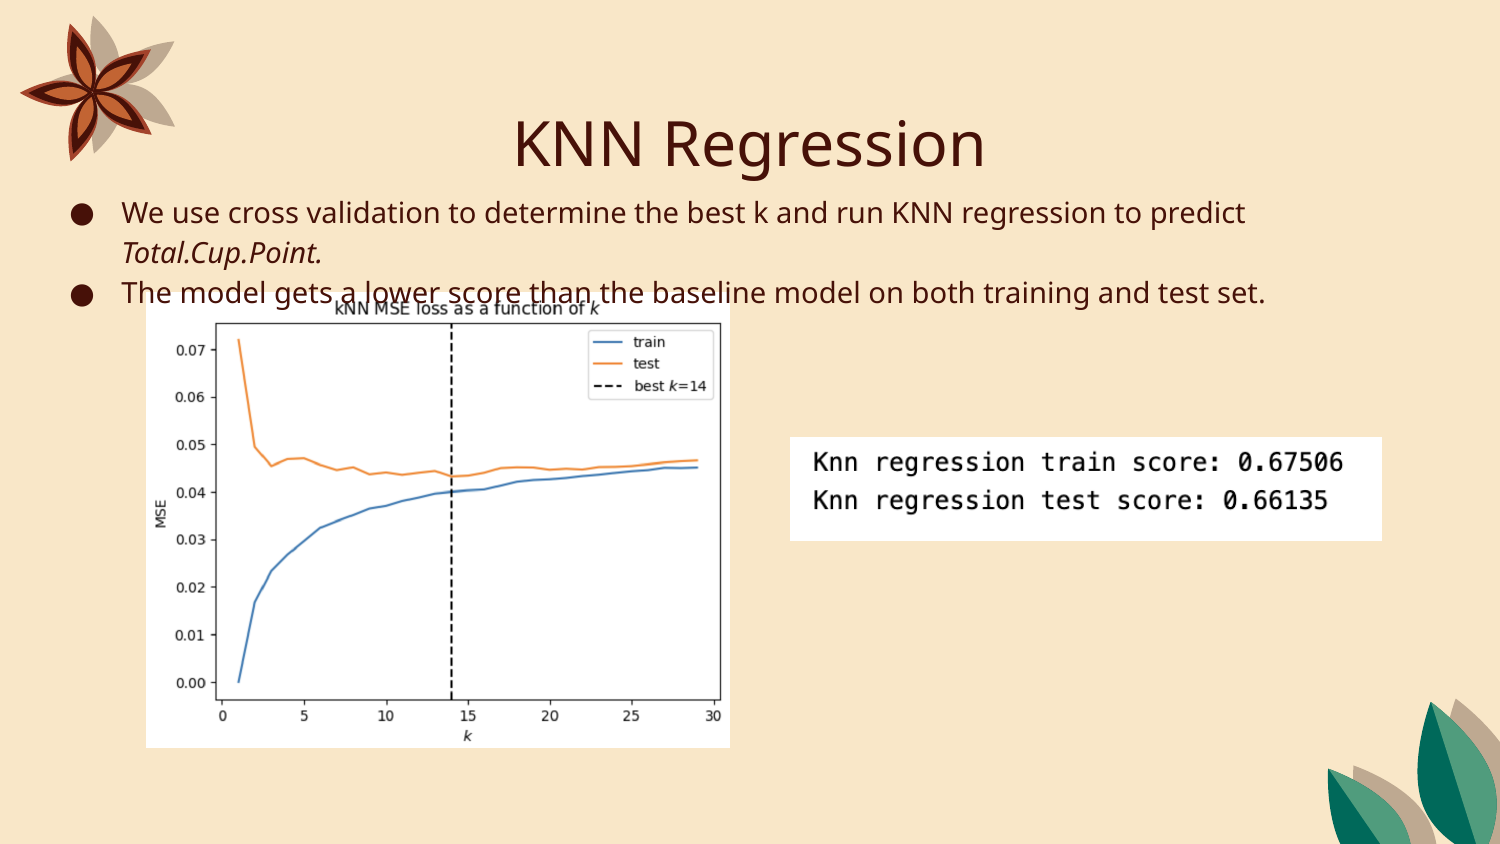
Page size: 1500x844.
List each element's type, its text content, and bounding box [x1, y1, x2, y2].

title KNN Regression [118, 88, 1382, 167]
text_box We use cross validation to determine the best k and run KNN regression to predict Total.Cup.Point. The model gets a lower score than the baseline model on both training and test set. [31, 174, 1469, 303]
picture [145, 292, 730, 749]
picture [789, 437, 1383, 541]
